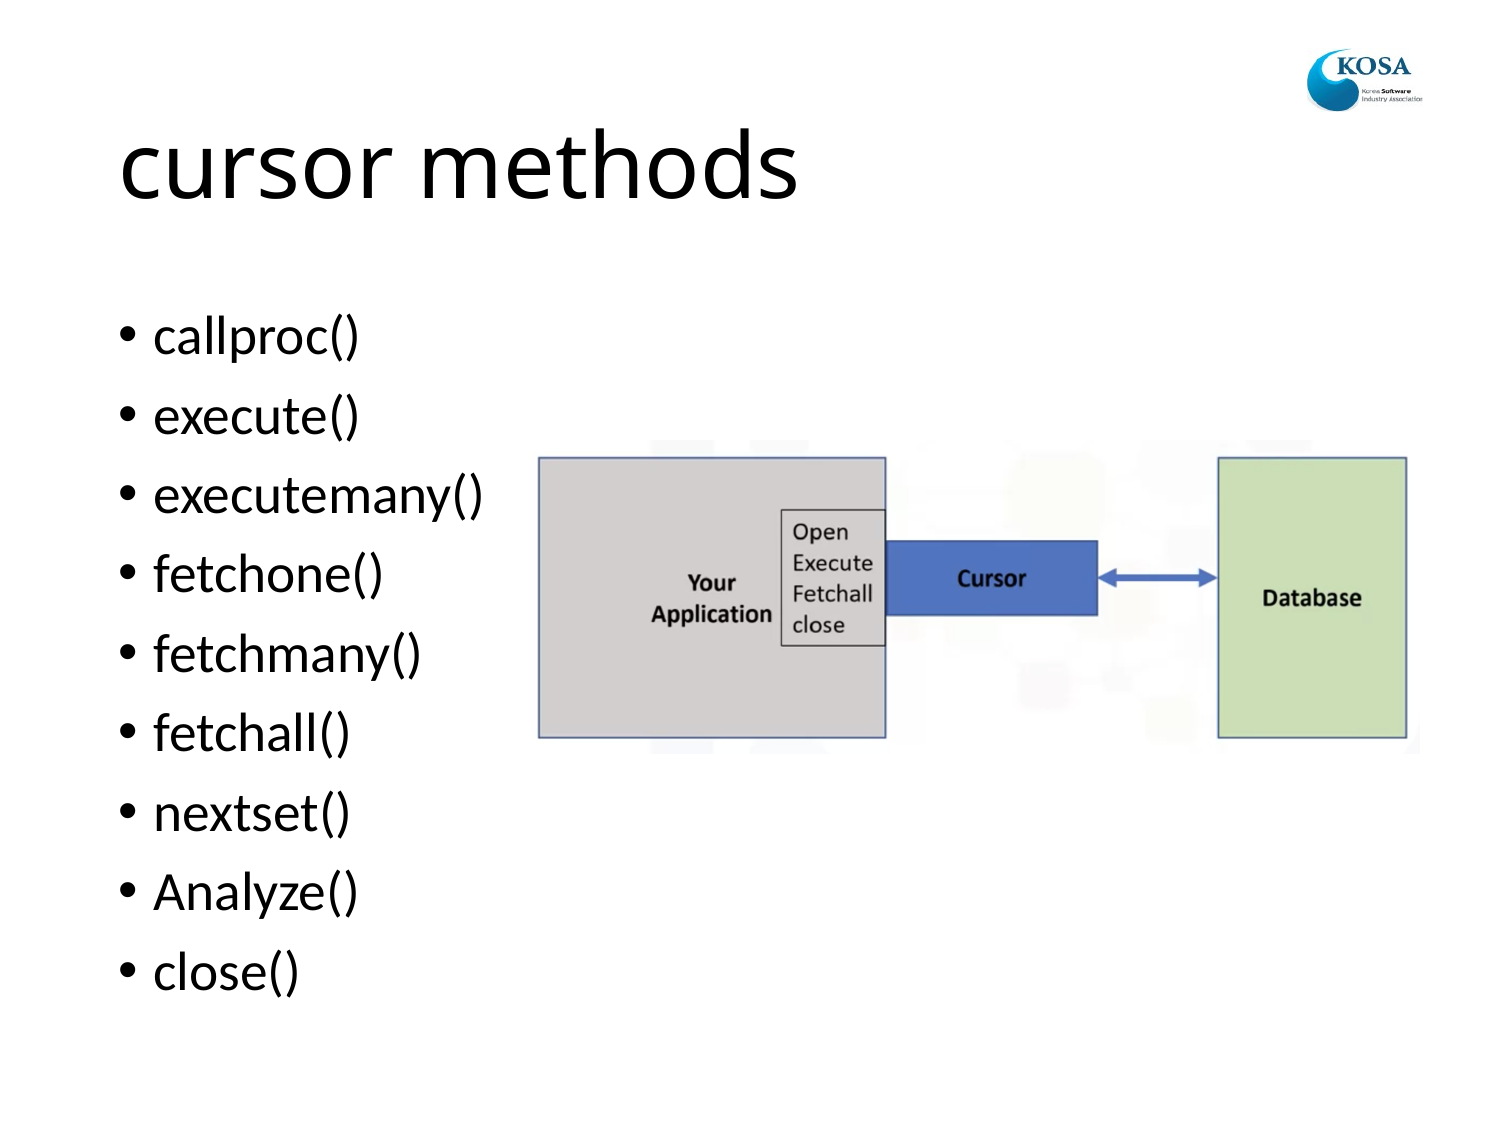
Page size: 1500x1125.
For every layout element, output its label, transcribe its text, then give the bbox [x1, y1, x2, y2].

picture [1306, 48, 1423, 112]
list callproc() execute() executemany() fetchone() fetchmany() fetchall() nextset() Analyze() close() [103, 299, 1397, 1014]
title cursor methods [103, 59, 1397, 278]
picture [527, 440, 1420, 754]
